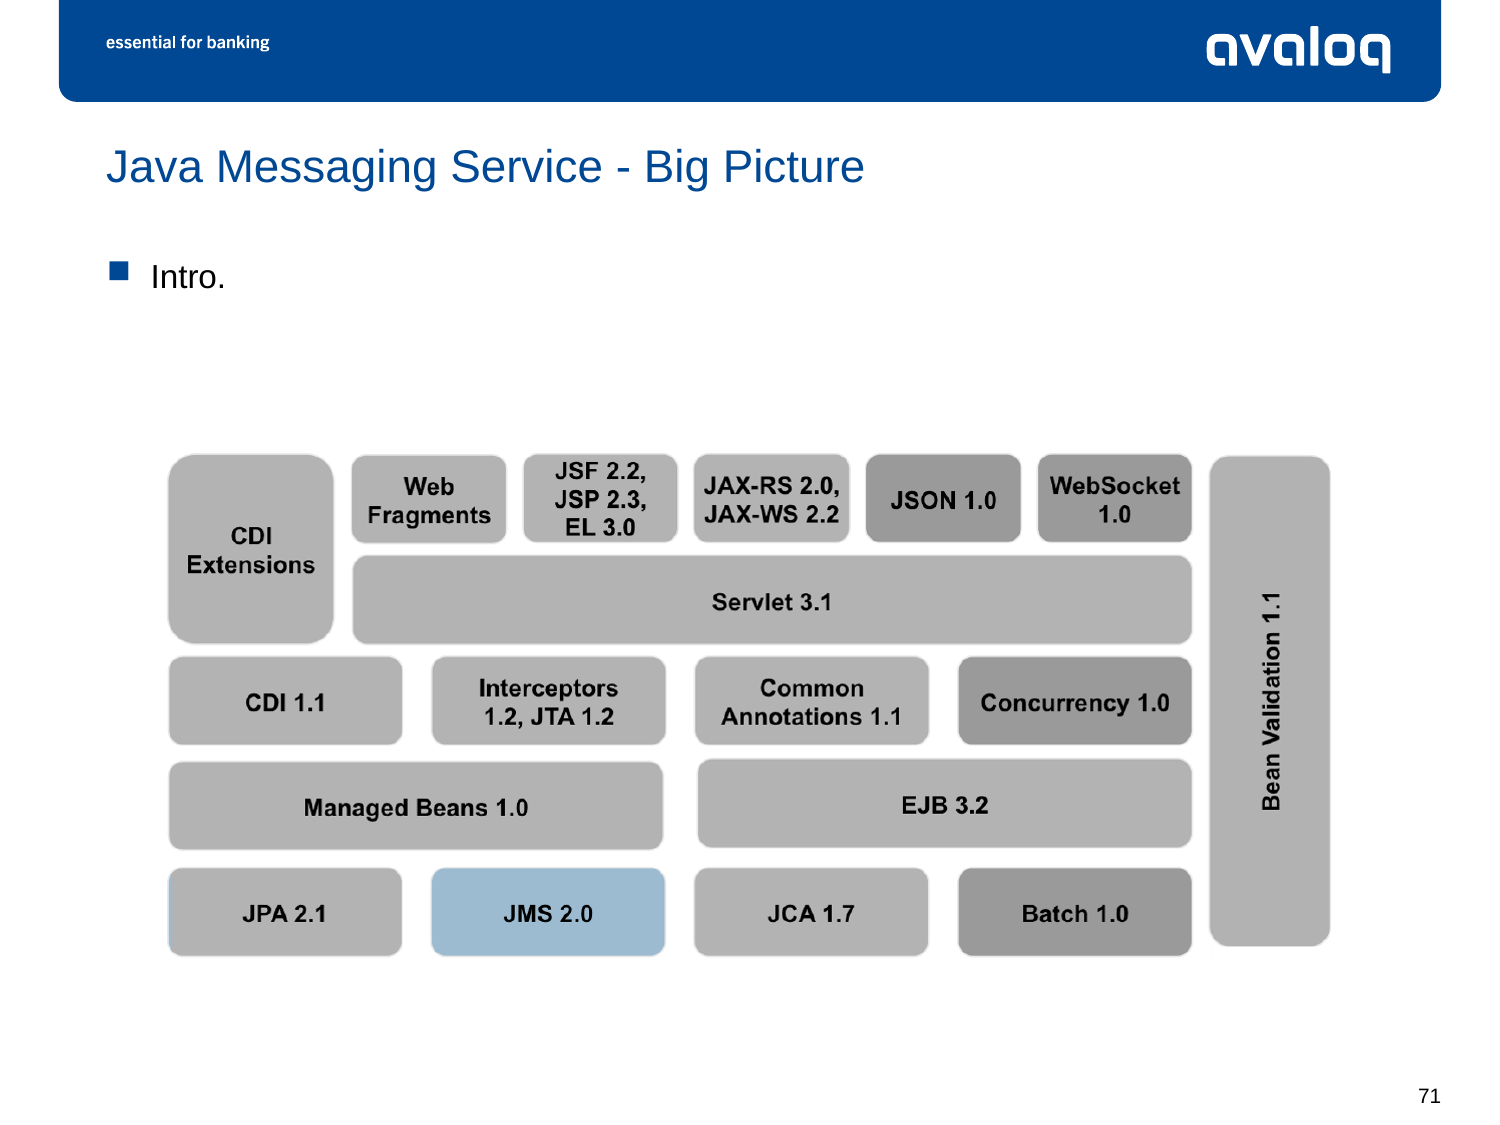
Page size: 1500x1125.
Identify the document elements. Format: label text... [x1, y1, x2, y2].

title Java Messaging Service - Big Picture [105, 142, 1394, 215]
picture [158, 444, 1342, 966]
list Intro. [105, 255, 1394, 1042]
slide_number 71 [1200, 1082, 1442, 1112]
